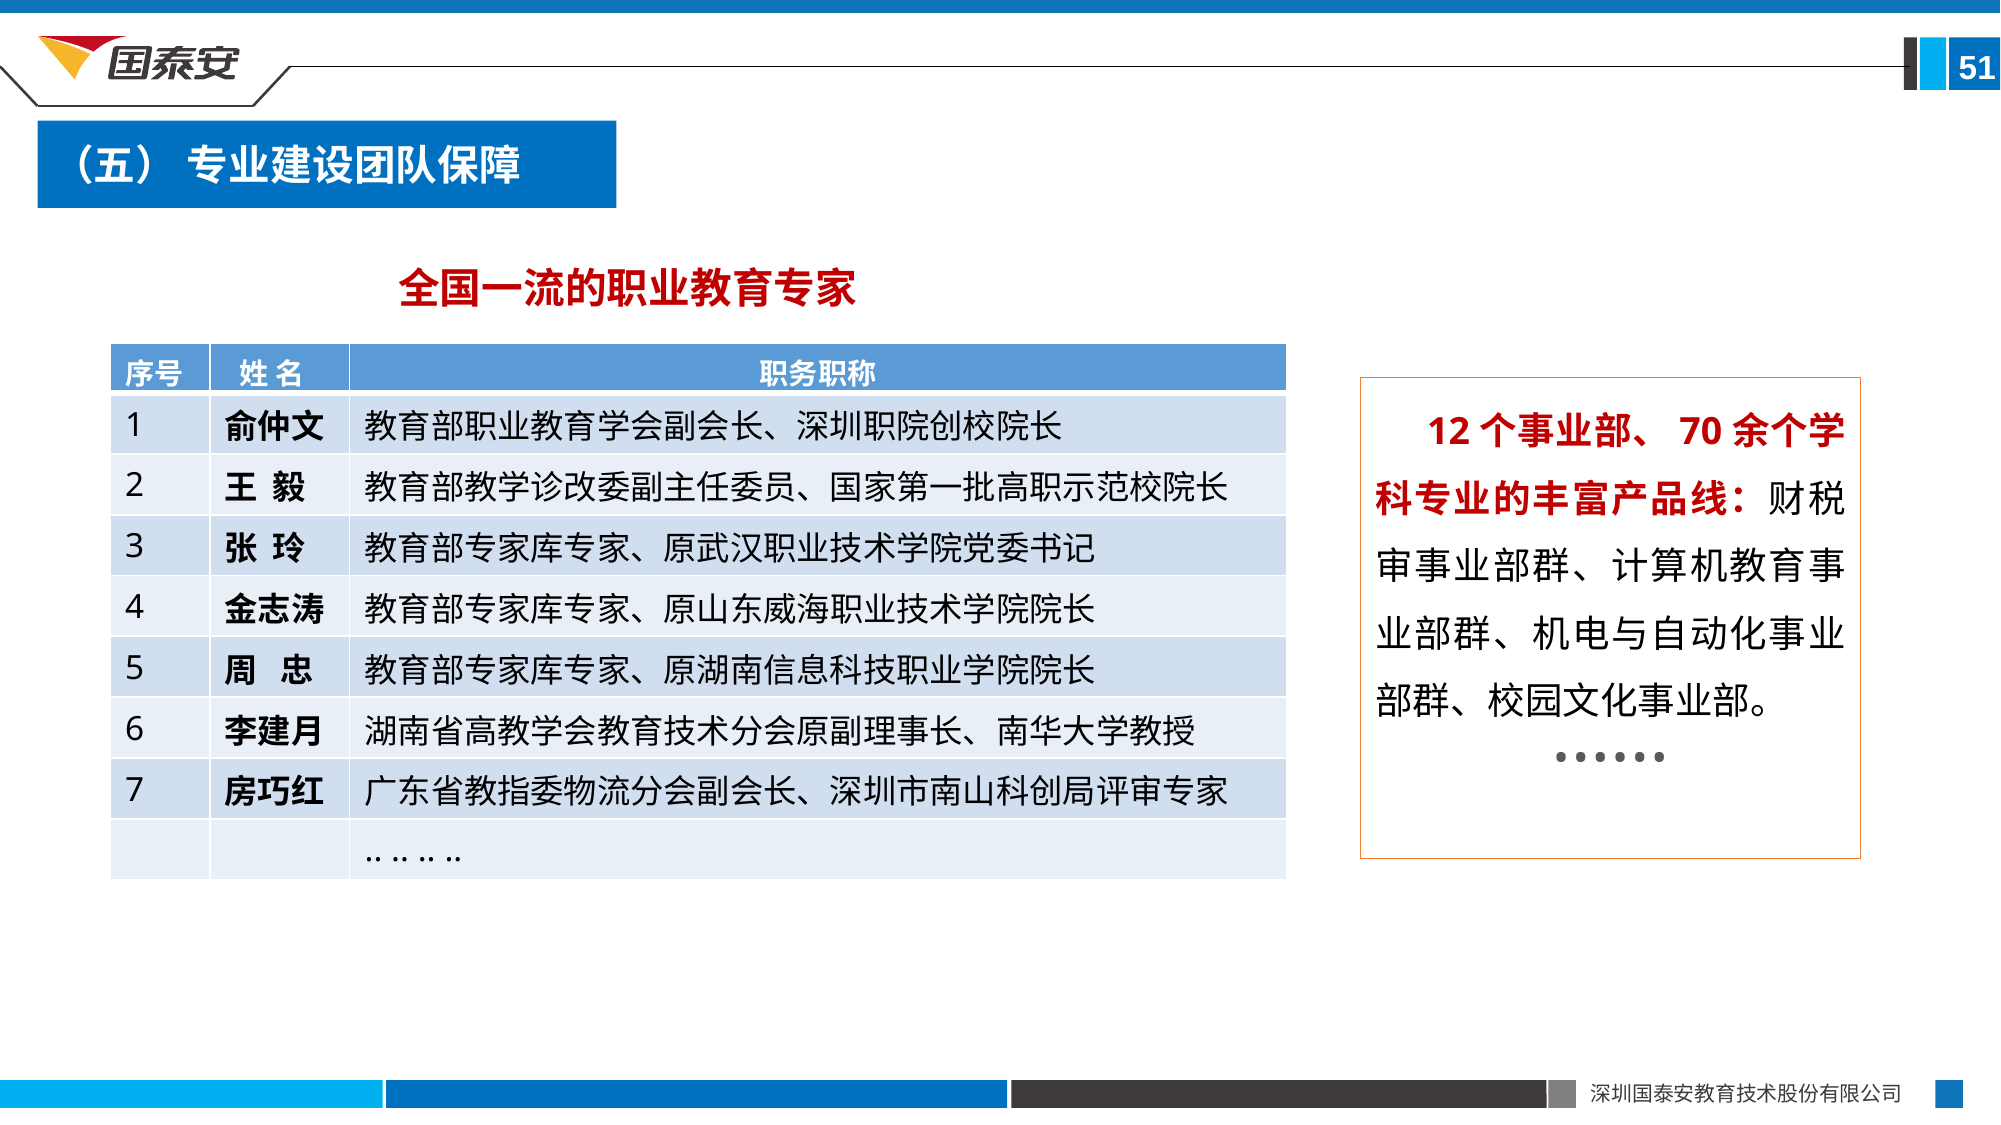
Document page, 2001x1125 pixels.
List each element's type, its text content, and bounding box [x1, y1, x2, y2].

table_cell 1 [111, 396, 209, 453]
table_cell 5 [111, 637, 209, 696]
table_cell 李建月 [211, 698, 349, 757]
table_cell 俞仲文 [211, 396, 349, 453]
table_cell 教育部教学诊改委副主任委员、国家第一批高职示范校院长 [350, 455, 1286, 514]
table_cell 2 [111, 455, 209, 514]
table_cell [111, 820, 209, 879]
table_cell 周 忠 [211, 637, 349, 696]
table_cell 房巧红 [211, 759, 349, 818]
text_box 全国一流的职业教育专家 [383, 254, 964, 320]
table_cell .. .. .. .. [350, 820, 1286, 879]
text_box 12个事业部、70余个学科专业的丰富产品线：财税审事业部群、计算机教育事业部群、机电与自动化事业部群、校园文化事业部。 …… [1360, 377, 1861, 859]
table_cell 教育部专家库专家、原山东威海职业技术学院院长 [350, 576, 1286, 635]
table_cell 湖南省高教学会教育技术分会原副理事长、南华大学教授 [350, 698, 1286, 757]
table_cell 教育部专家库专家、原湖南信息科技职业学院院长 [350, 637, 1286, 696]
table_cell 金志涛 [211, 576, 349, 635]
table_cell [211, 820, 349, 879]
table_cell 教育部职业教育学会副会长、深圳职院创校院长 [350, 396, 1286, 453]
table_header 序号 [111, 344, 209, 390]
text_box （五） 专业建设团队保障 [37, 120, 617, 208]
table_cell 3 [111, 516, 209, 575]
table_cell 王 毅 [211, 455, 349, 514]
table_cell 6 [111, 698, 209, 757]
table_cell 7 [111, 759, 209, 818]
table_cell 广东省教指委物流分会副会长、深圳市南山科创局评审专家 [350, 759, 1286, 818]
table_cell 教育部专家库专家、原武汉职业技术学院党委书记 [350, 516, 1286, 575]
table_cell 张 玲 [211, 516, 349, 575]
text_box 51 [1944, 38, 2000, 94]
table_header 职务职称 [350, 344, 1286, 390]
table_header 姓 名 [211, 344, 349, 390]
table_cell 4 [111, 576, 209, 635]
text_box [0, 66, 290, 106]
